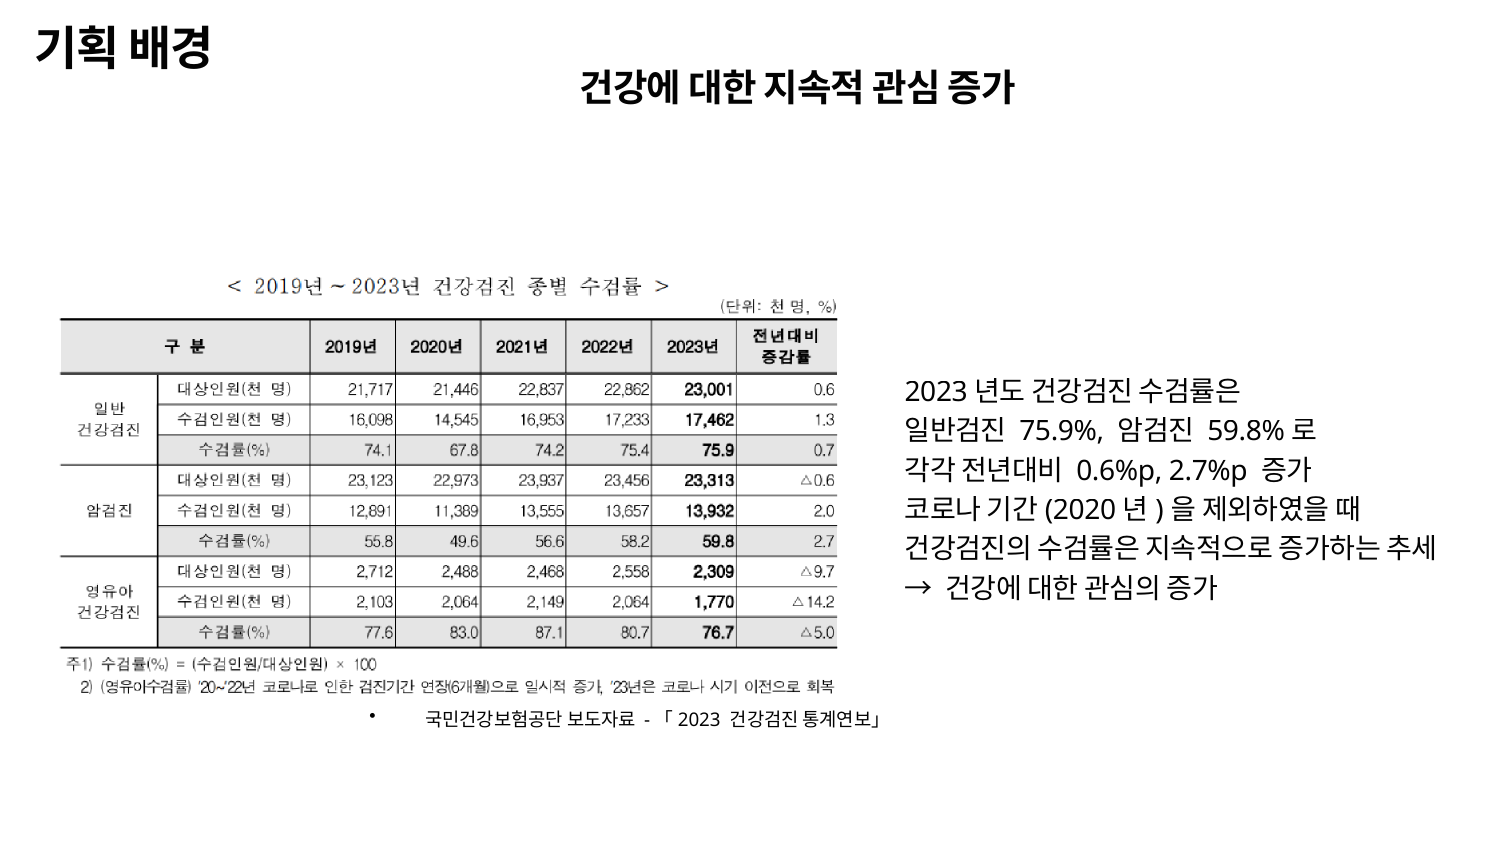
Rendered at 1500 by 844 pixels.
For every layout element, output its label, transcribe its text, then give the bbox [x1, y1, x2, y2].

text_box 기획 배경 [19, 17, 836, 75]
text_box 국민건강보험공단 보도자료 -「2023 건강검진 통계연보」 [848, 704, 1037, 730]
text_box 2023년도 건강검진 수검률은 일반검진 75.9%, 암검진 59.8%로 각각 전년대비 0.6%p, 2.7%p 증가 코로나 기간(2020년)을 제외하였을 때 건강검진의 수검률은 지속적으로 증가하는 추세 → 건강에 대한 관심의 증가 [889, 349, 1500, 623]
picture [49, 227, 848, 744]
text_box 건강에 대한 지속적 관심 증가 [461, 63, 1134, 109]
